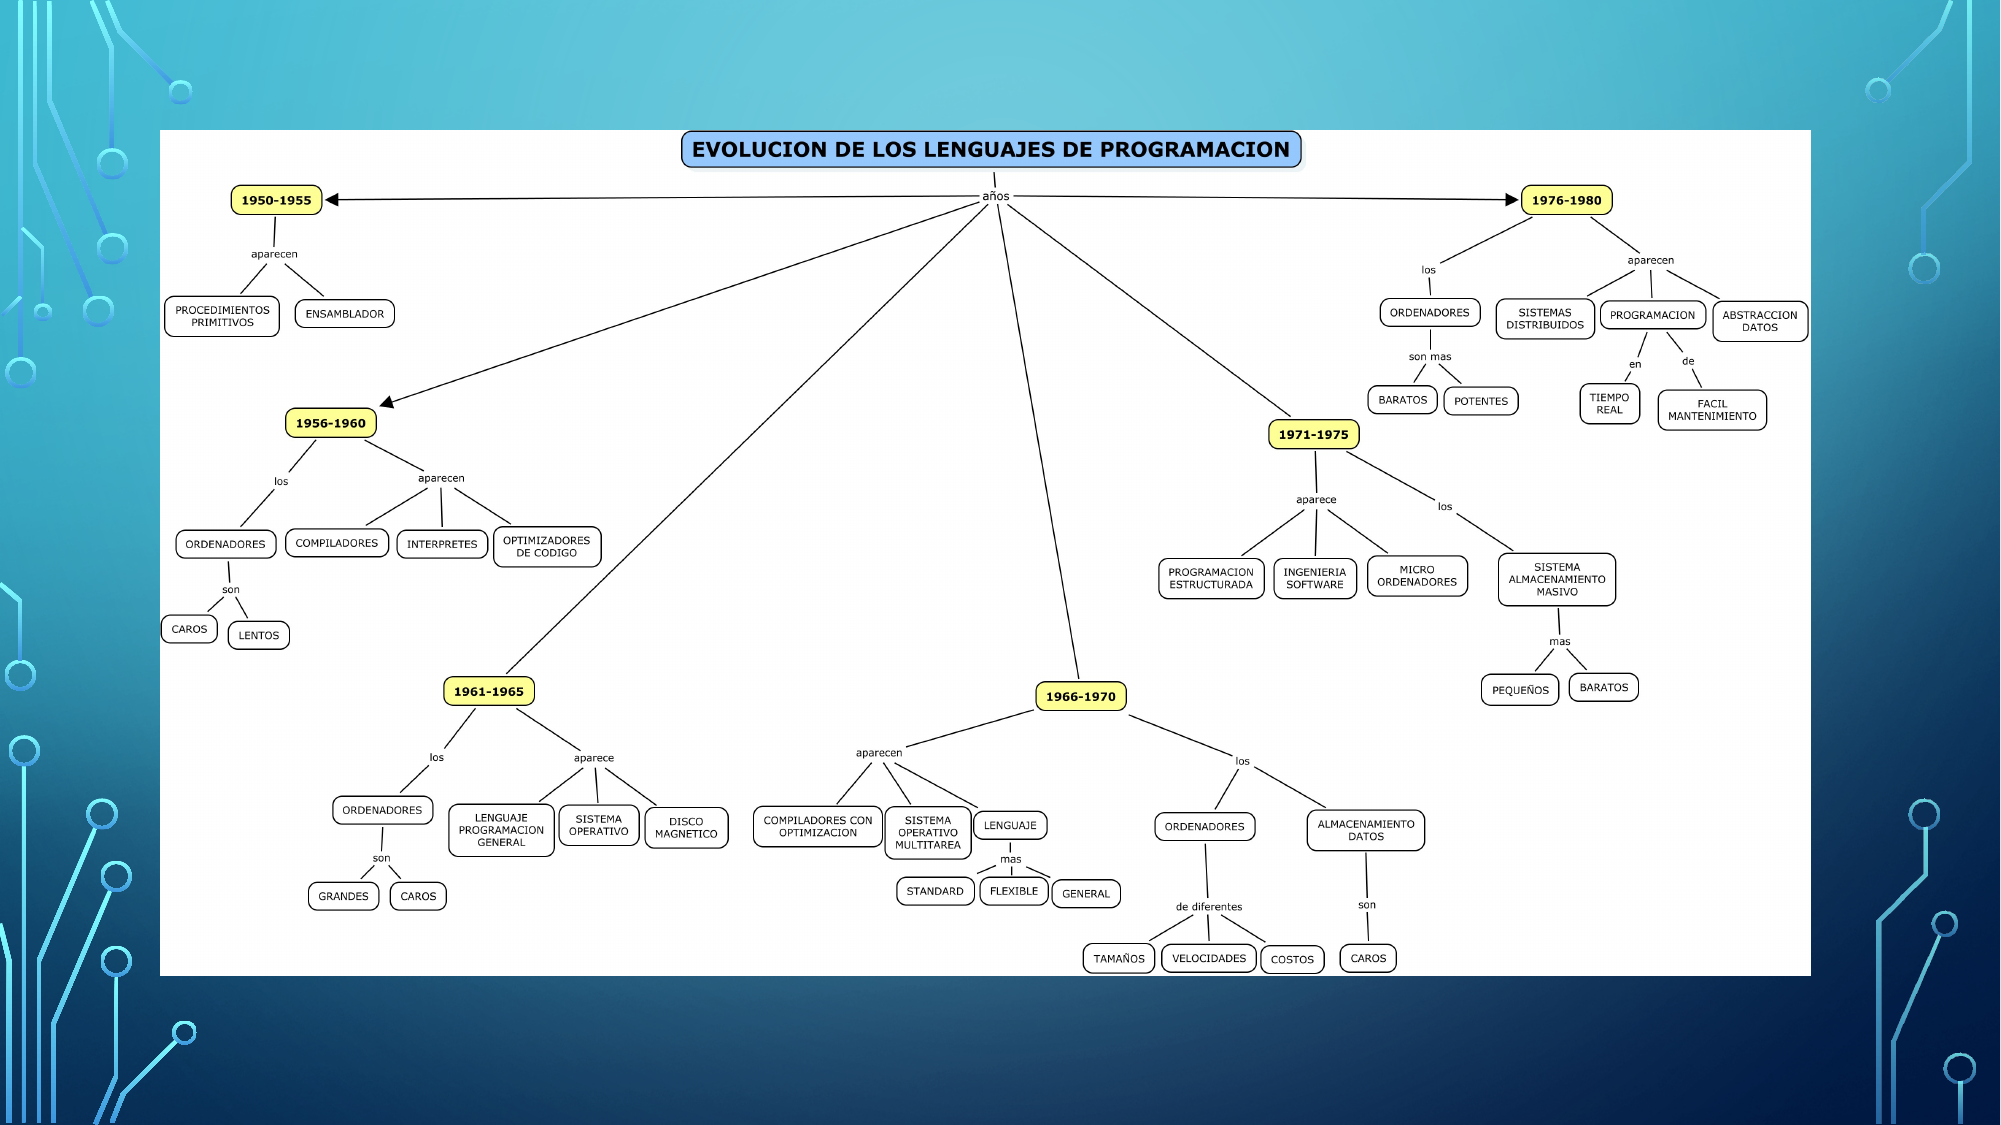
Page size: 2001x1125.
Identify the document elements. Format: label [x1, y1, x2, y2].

picture [159, 130, 1811, 976]
